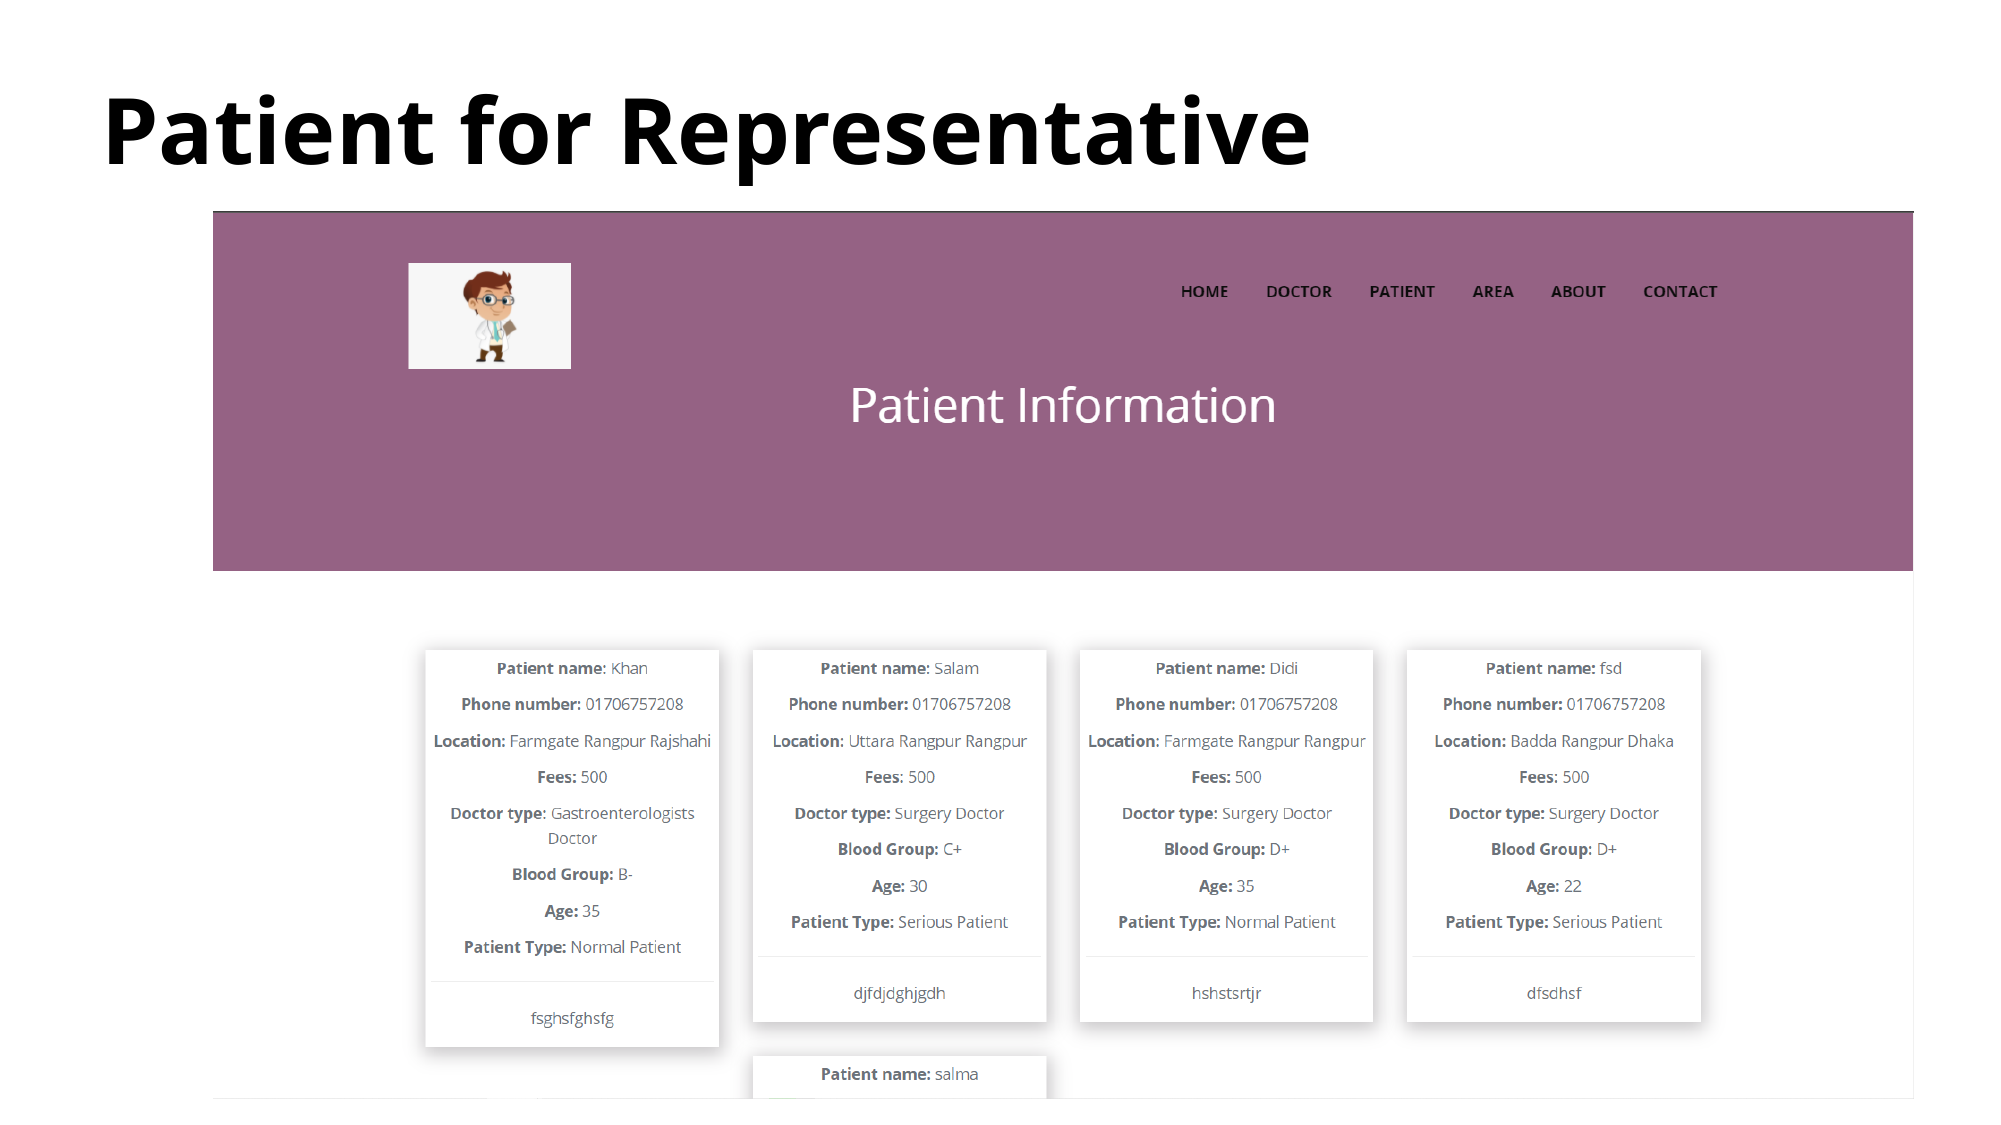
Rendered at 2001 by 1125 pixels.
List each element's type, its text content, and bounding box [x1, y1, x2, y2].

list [213, 211, 1914, 1099]
title Patient for Representative [86, 26, 1812, 244]
